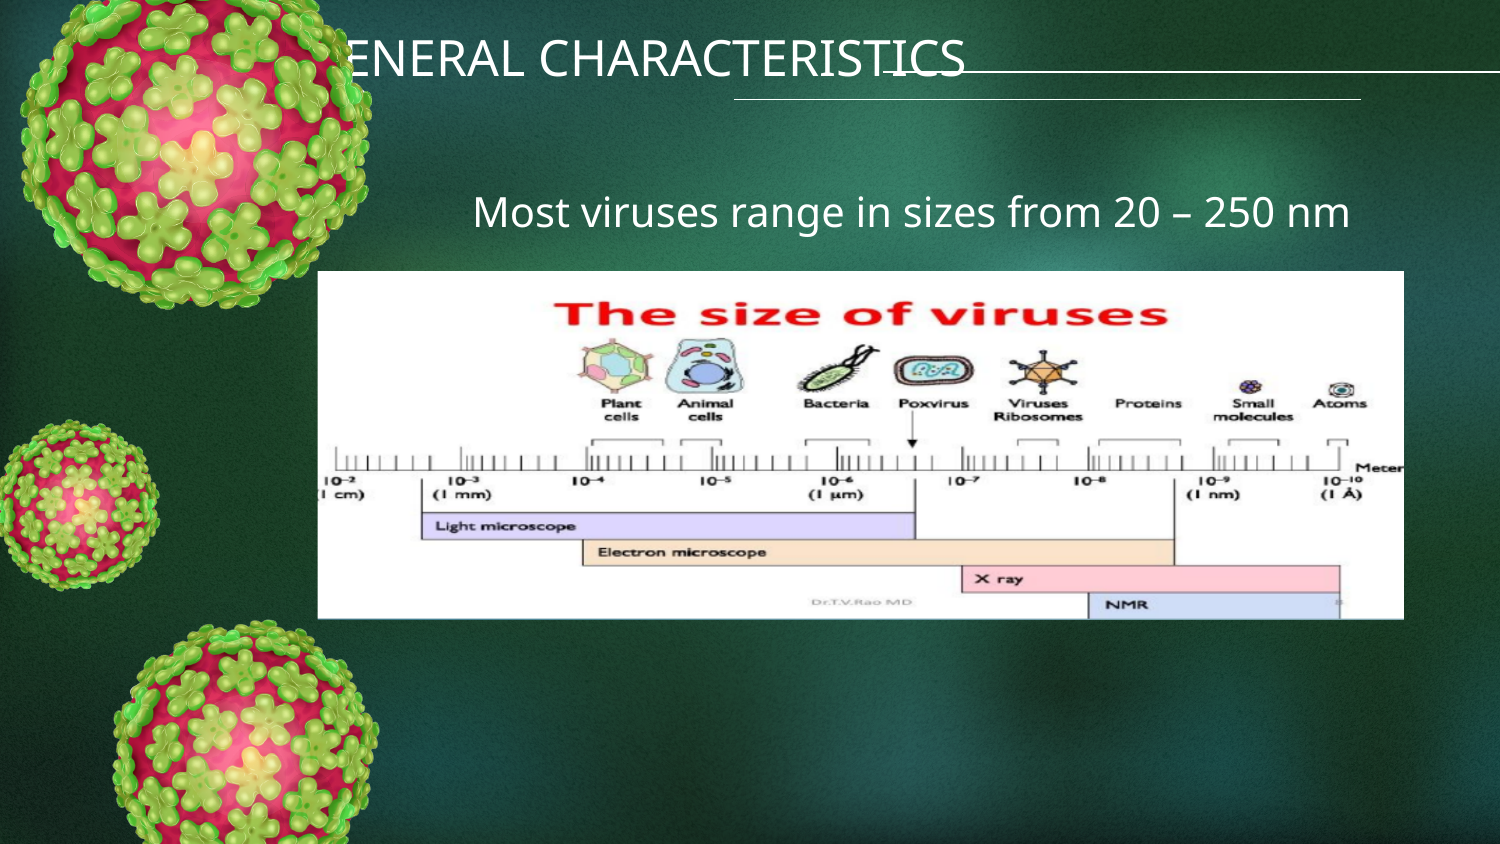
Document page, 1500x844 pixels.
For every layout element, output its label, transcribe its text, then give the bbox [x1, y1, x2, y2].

subtitle Most viruses range in sizes from 20 – 250 nm [434, 154, 1404, 271]
picture [0, 0, 1500, 844]
title GENERAL CHARACTERISTICS [376, 18, 1110, 113]
